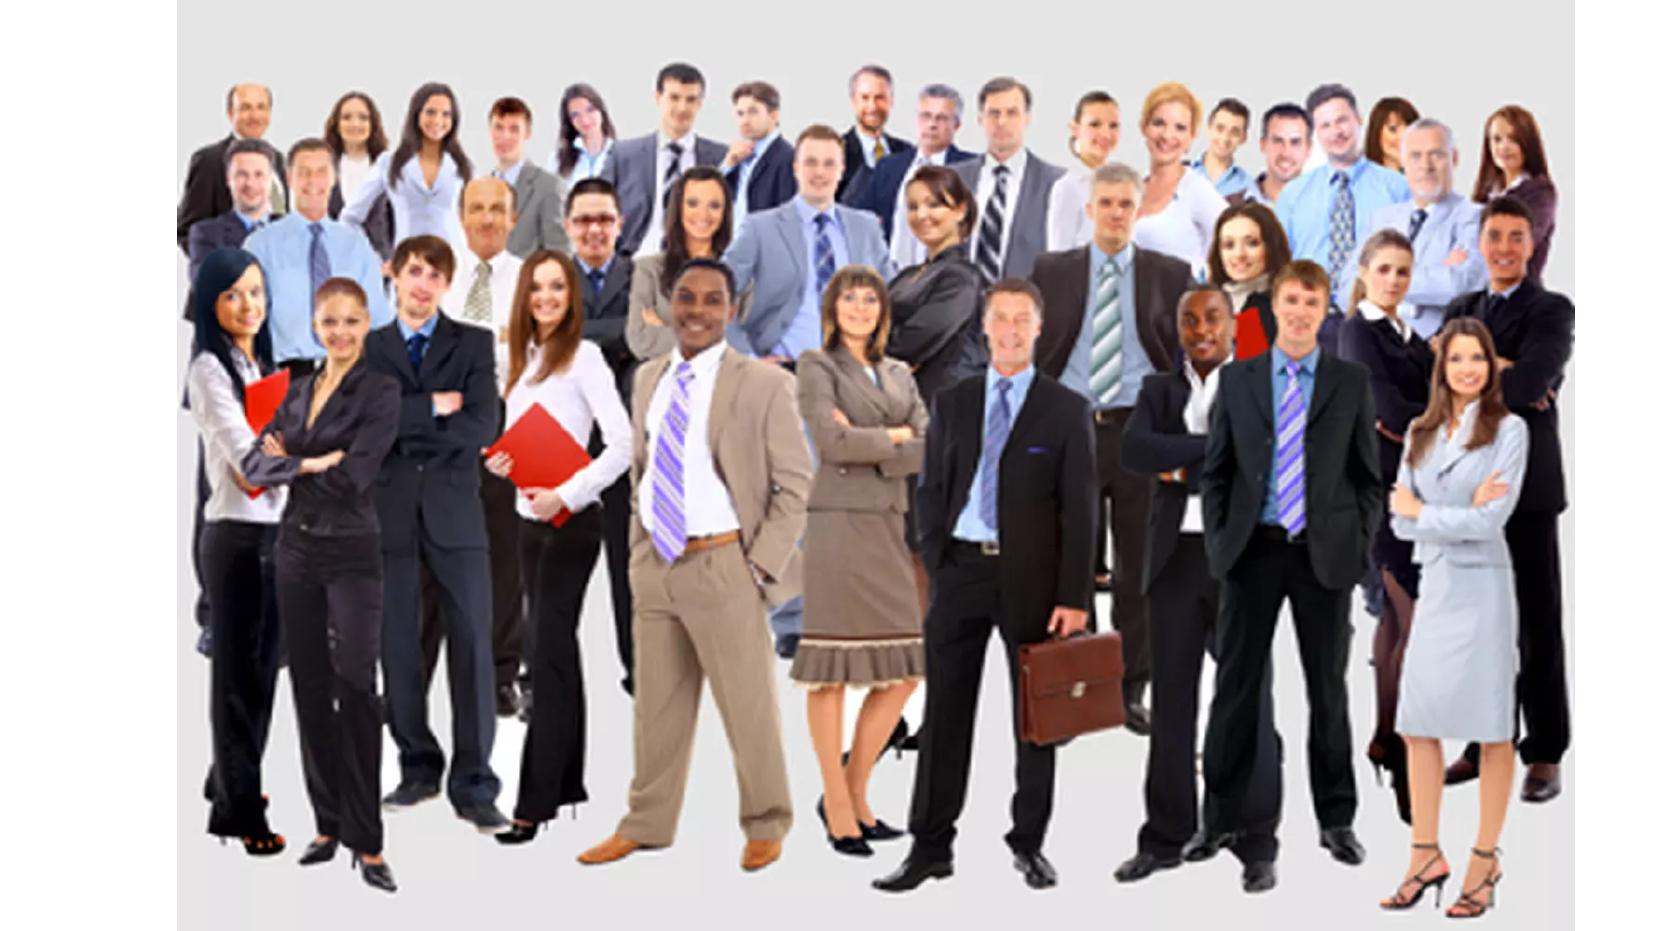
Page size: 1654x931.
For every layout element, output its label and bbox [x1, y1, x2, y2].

picture [176, 0, 1575, 931]
